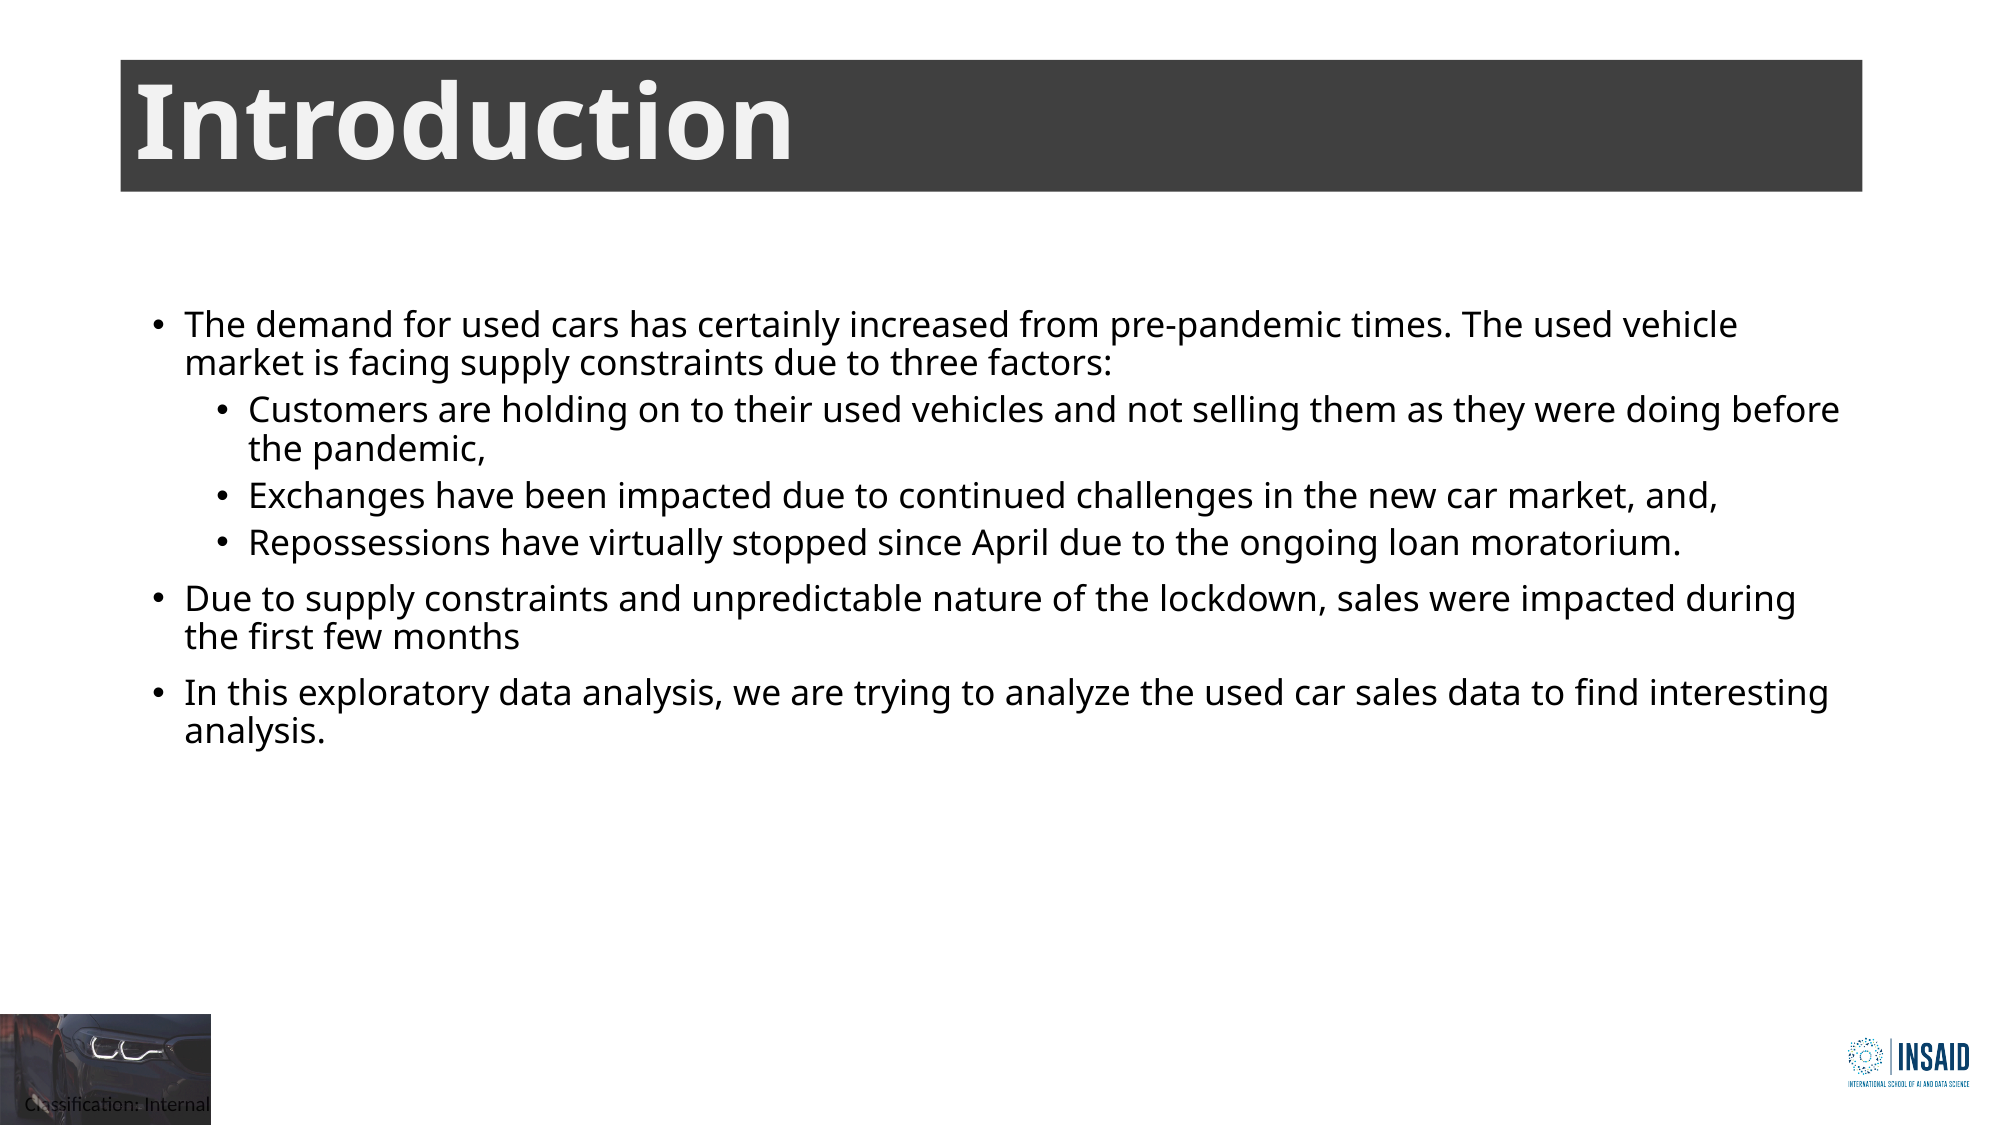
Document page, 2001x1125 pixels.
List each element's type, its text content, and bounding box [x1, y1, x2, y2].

title Introduction [120, 59, 1863, 192]
picture [0, 1014, 211, 1125]
picture [1842, 1034, 1976, 1092]
list The demand for used cars has certainly increased from pre-pandemic times. The used vehicle market is facing supply constraints due to three factors: Customers are holding on to their used vehicles and not selling them as they were doing before the pandemic, Exchanges have been impacted due to continued challenges in the new car market, and, Repossessions have virtually stopped since April due to the ongoing loan moratorium. Due to supply constraints and unpredictable nature of the lockdown, sales were impacted during the first few months In this exploratory data analysis, we are trying to analyze the used car sales data to find interesting analysis. [137, 299, 1863, 760]
